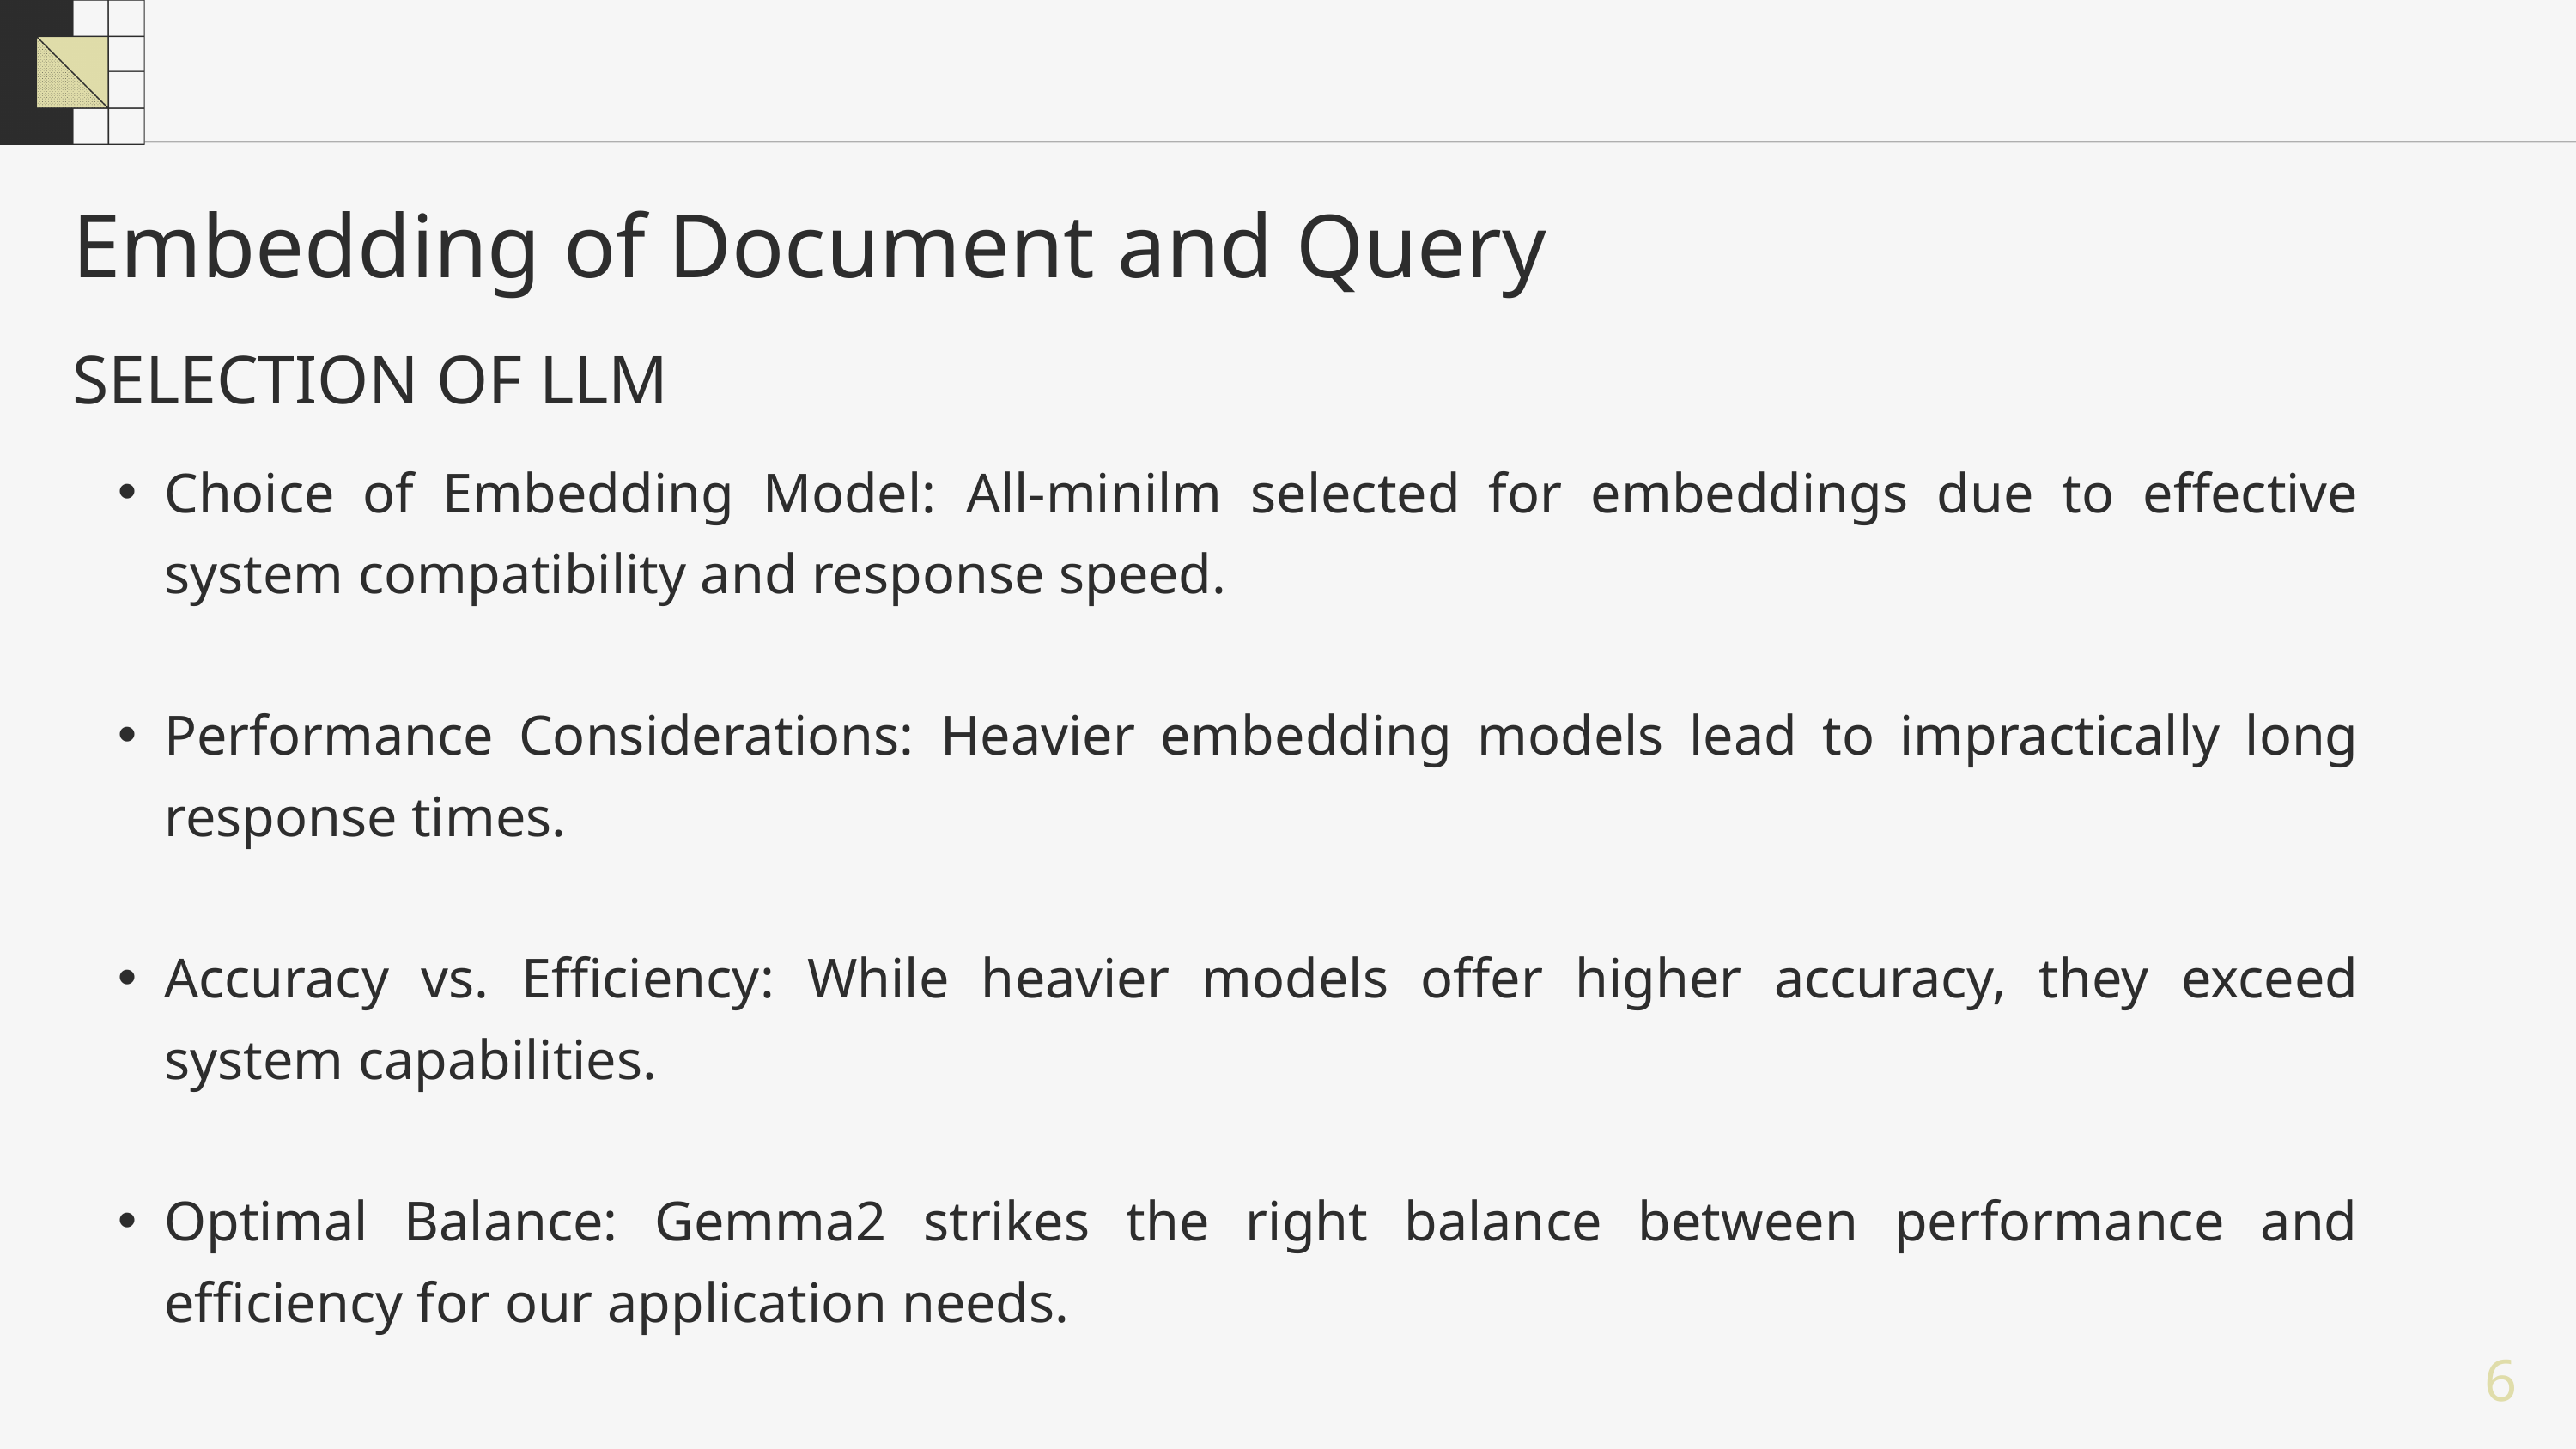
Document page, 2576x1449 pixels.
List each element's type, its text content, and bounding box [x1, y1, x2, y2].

text_box [0, 0, 145, 145]
text_box 6 [2446, 1332, 2556, 1413]
text_box SELECTION OF LLM [72, 324, 952, 417]
text_box Choice of Embedding Model: All-minilm selected for embeddings due to effective system compatibility and response speed. Performance Considerations: Heavier embedding models lead to impractically long response times. Accuracy vs. Efficiency: While heavier models offer higher accuracy, they exceed system capabilities. Optimal Balance: Gemma2 strikes the right balance between performance and efficiency for our application needs. [72, 442, 2360, 1414]
text_box Embedding of Document and Query [72, 173, 1715, 296]
